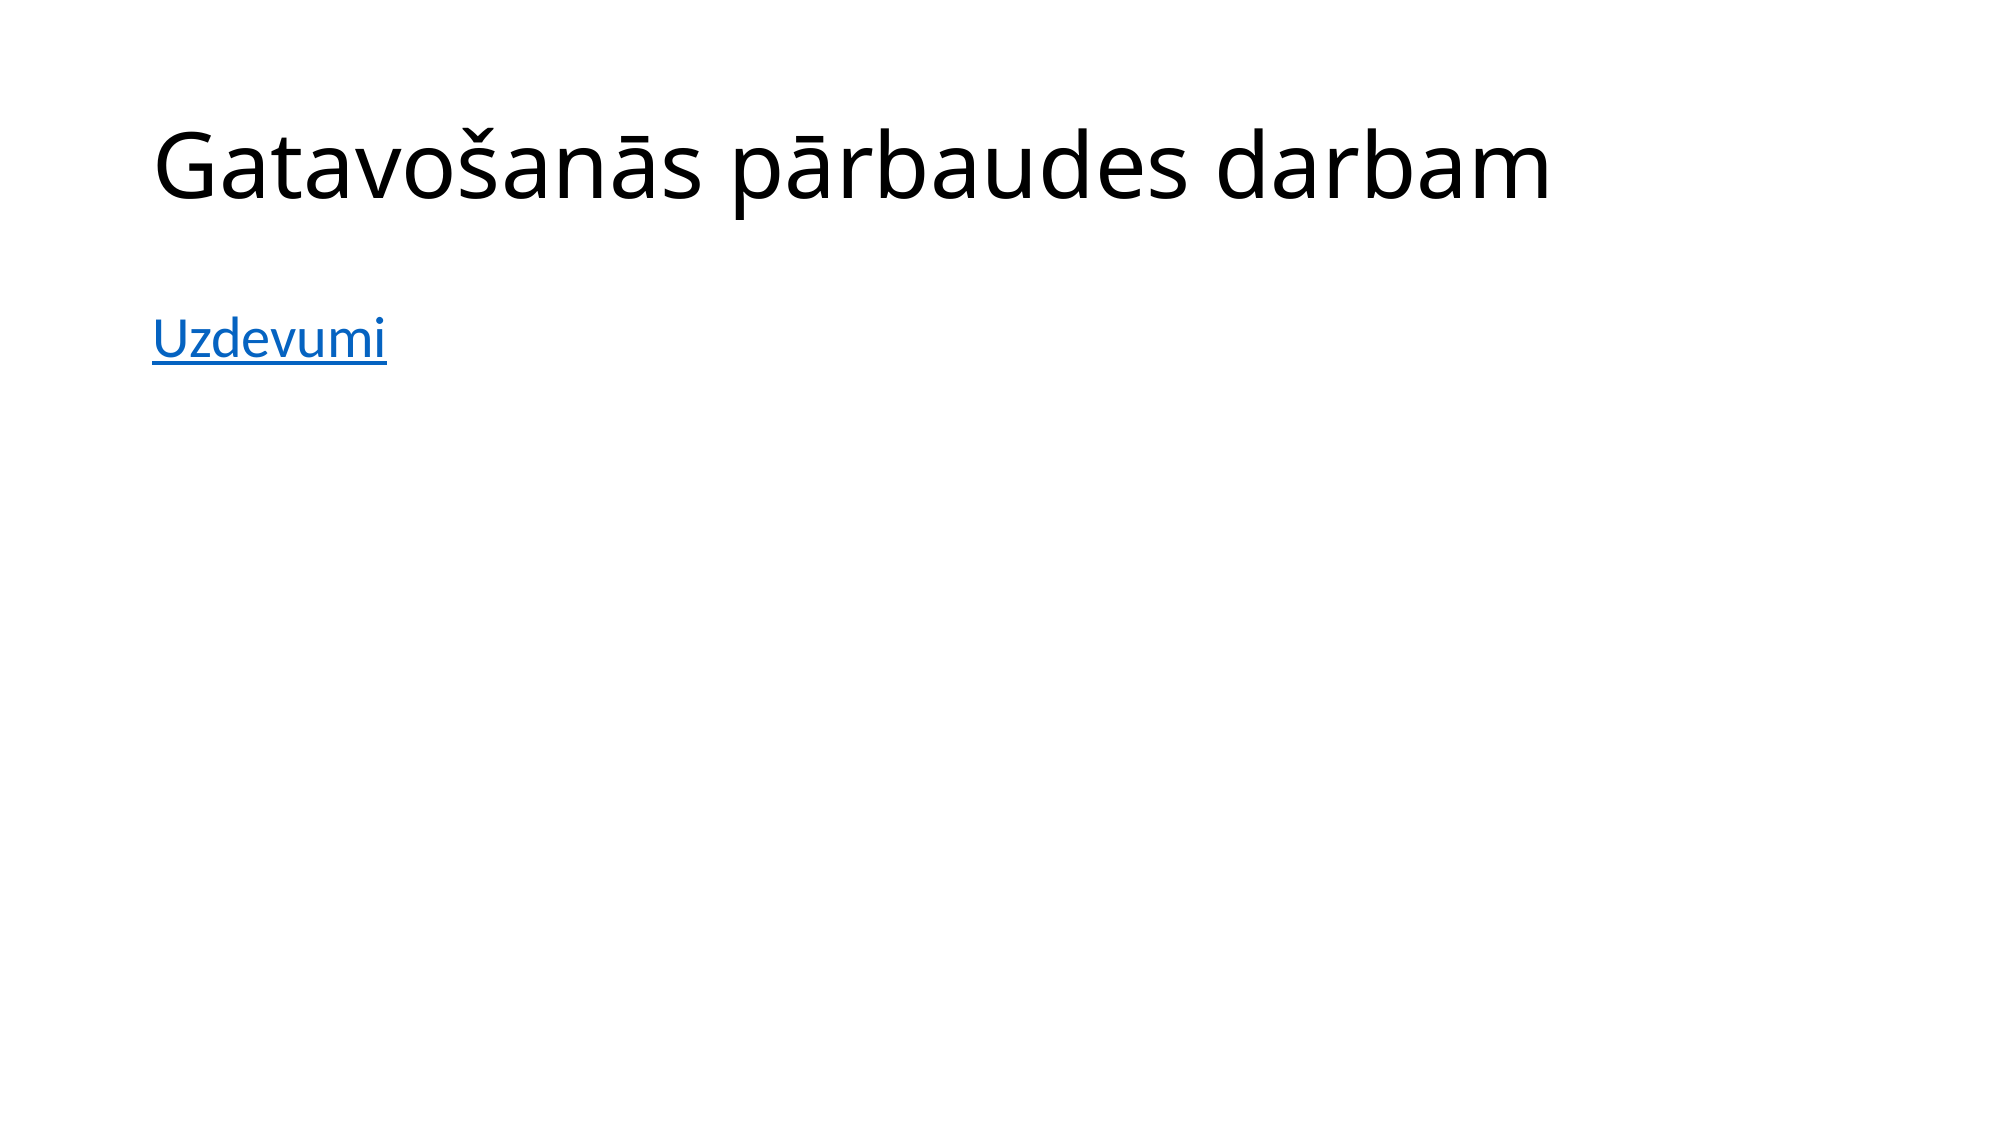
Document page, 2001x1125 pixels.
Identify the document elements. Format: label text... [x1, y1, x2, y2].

title Gatavošanās pārbaudes darbam [137, 59, 1863, 278]
list Uzdevumi [137, 299, 1863, 1014]
